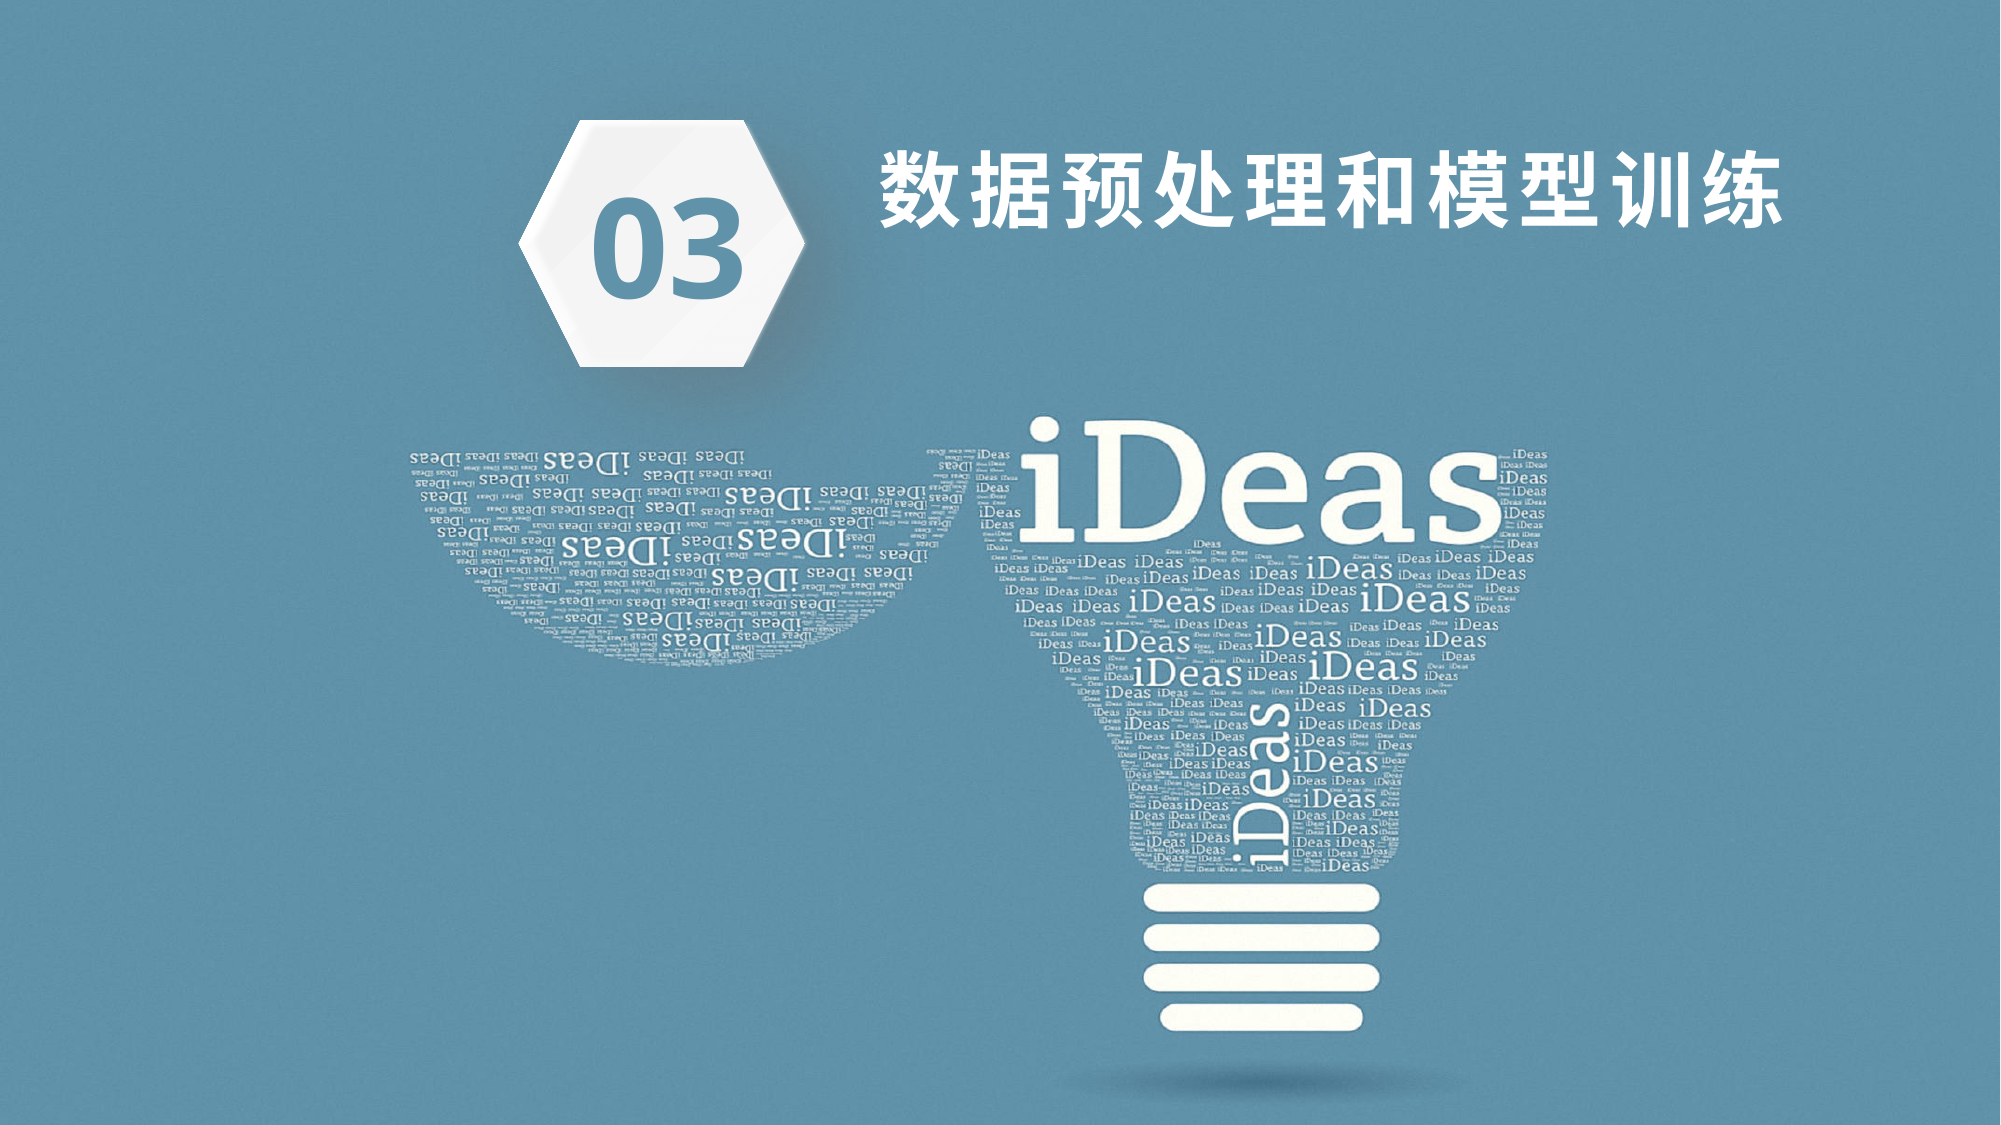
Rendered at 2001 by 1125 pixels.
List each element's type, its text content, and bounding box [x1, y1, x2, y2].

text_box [518, 119, 812, 367]
text_box 数据预处理和模型训练 [863, 130, 1801, 246]
picture [0, 0, 2001, 1125]
